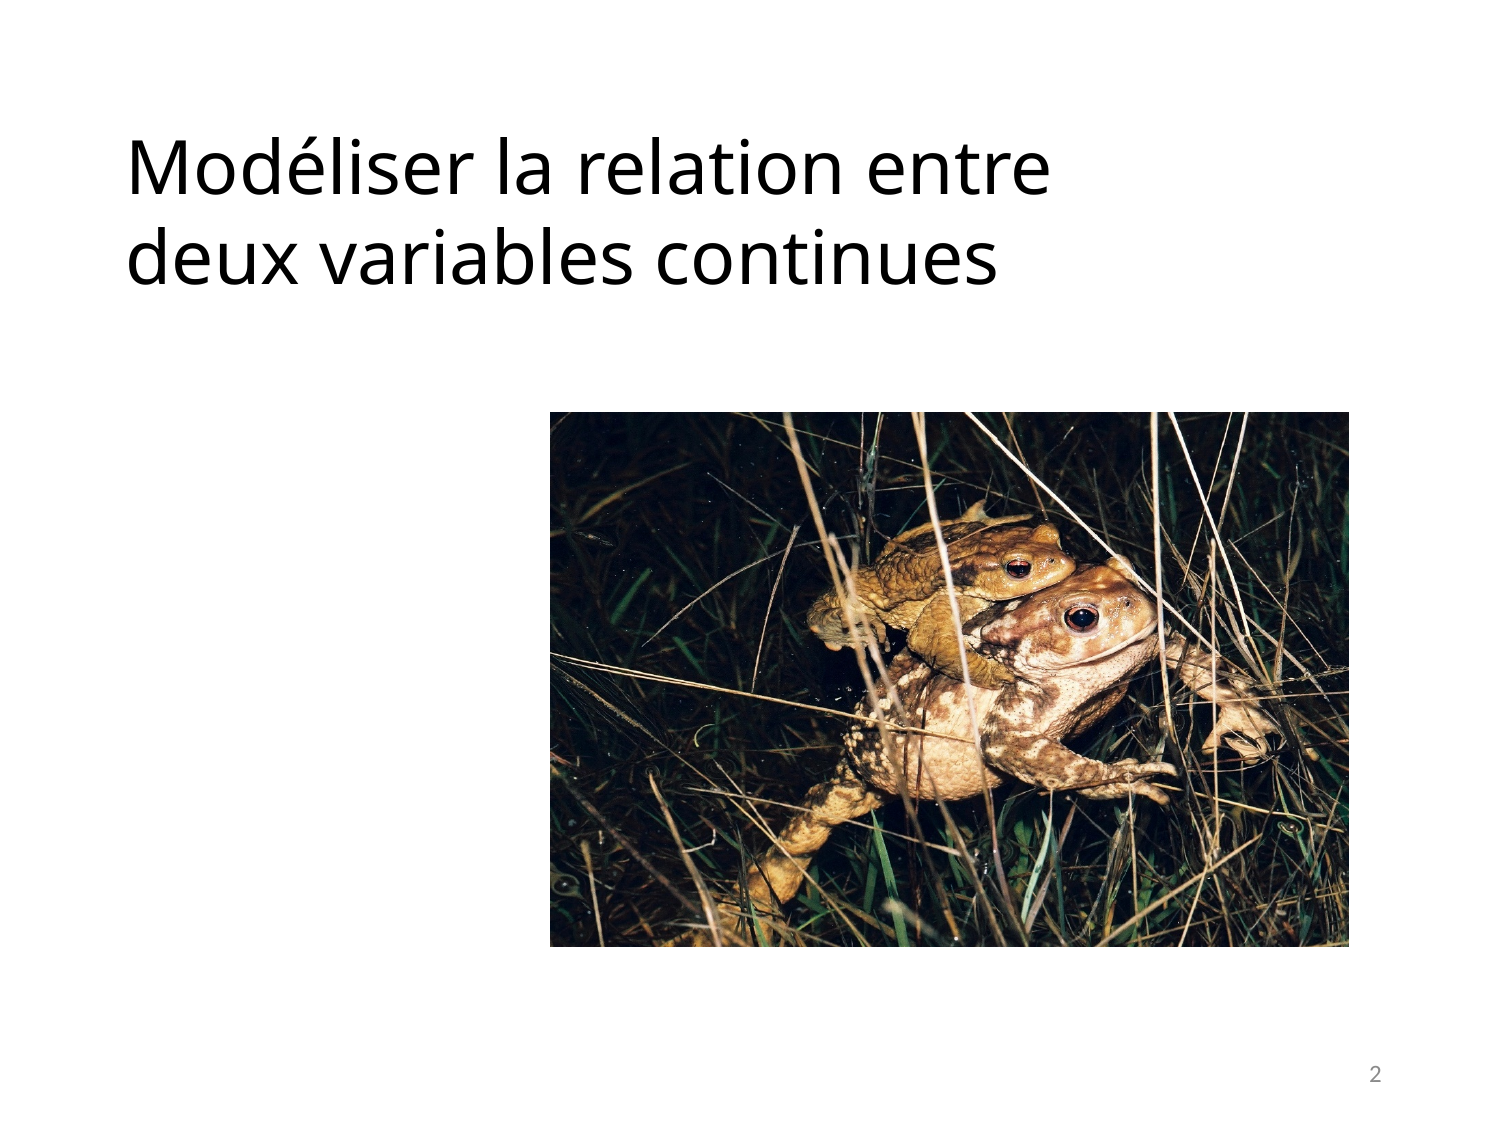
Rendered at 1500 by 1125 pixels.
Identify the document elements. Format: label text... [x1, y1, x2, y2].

slide_number 2 [1059, 1042, 1397, 1103]
text_box Modéliser la relation entre deux variables continues [110, 112, 1091, 307]
picture [550, 412, 1349, 947]
